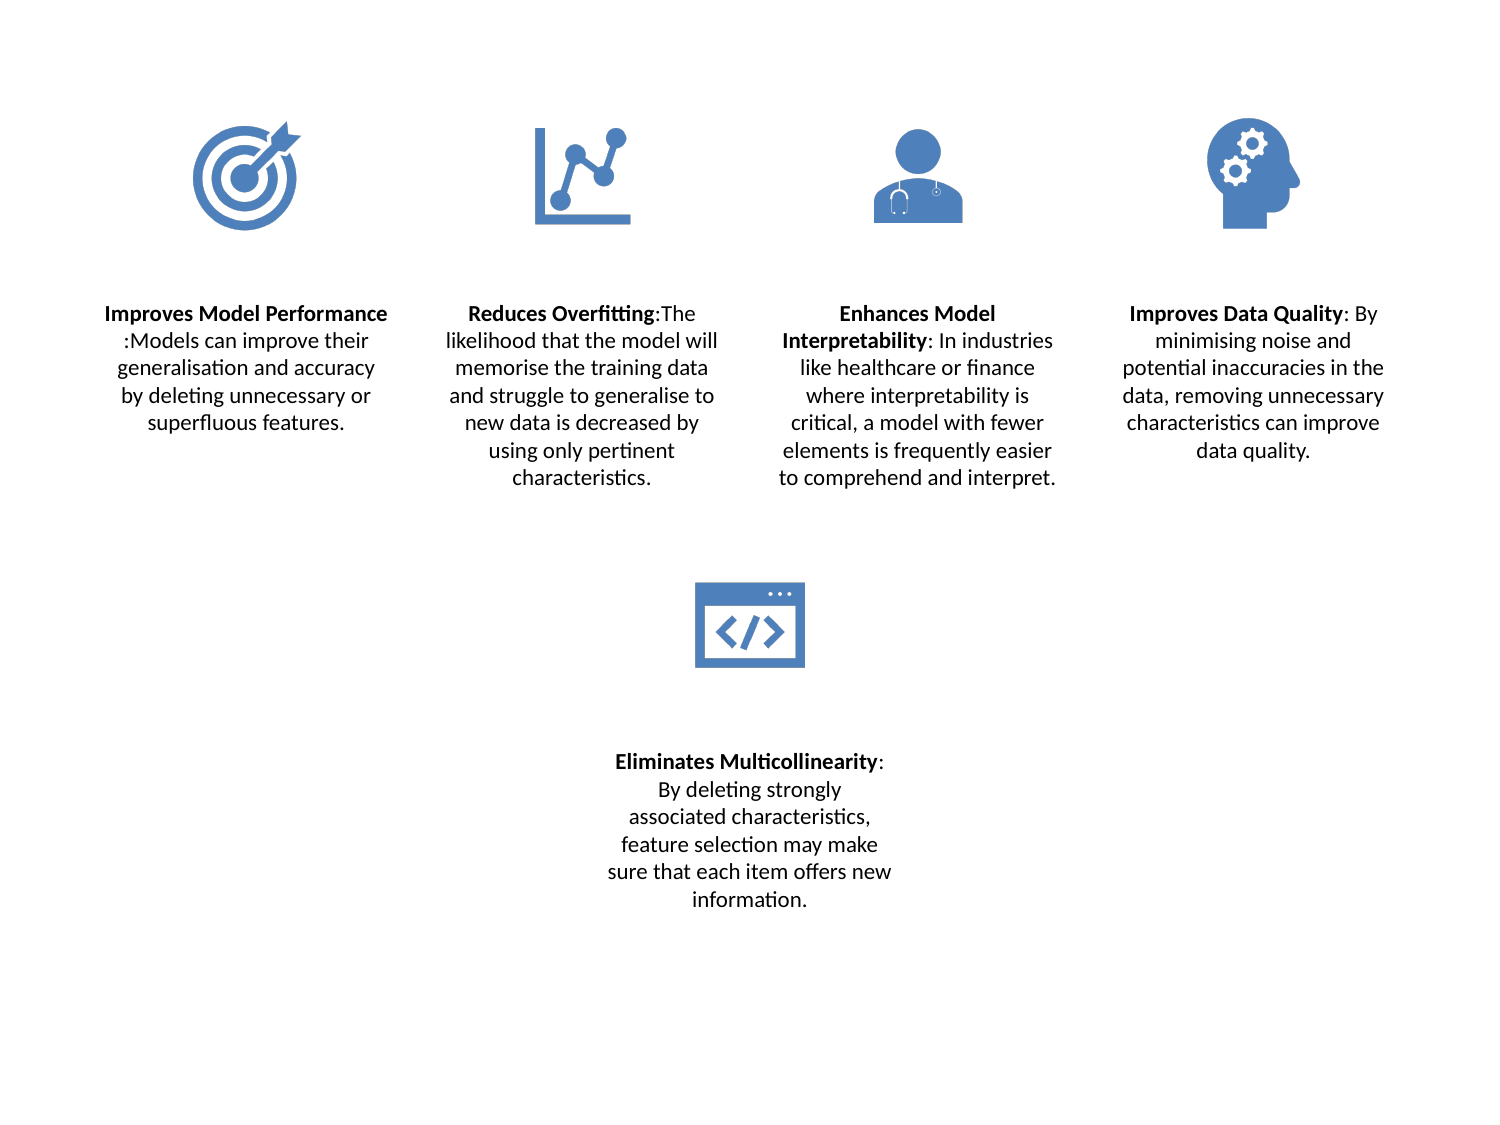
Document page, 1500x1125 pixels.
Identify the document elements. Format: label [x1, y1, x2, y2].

list [74, 44, 1426, 1006]
